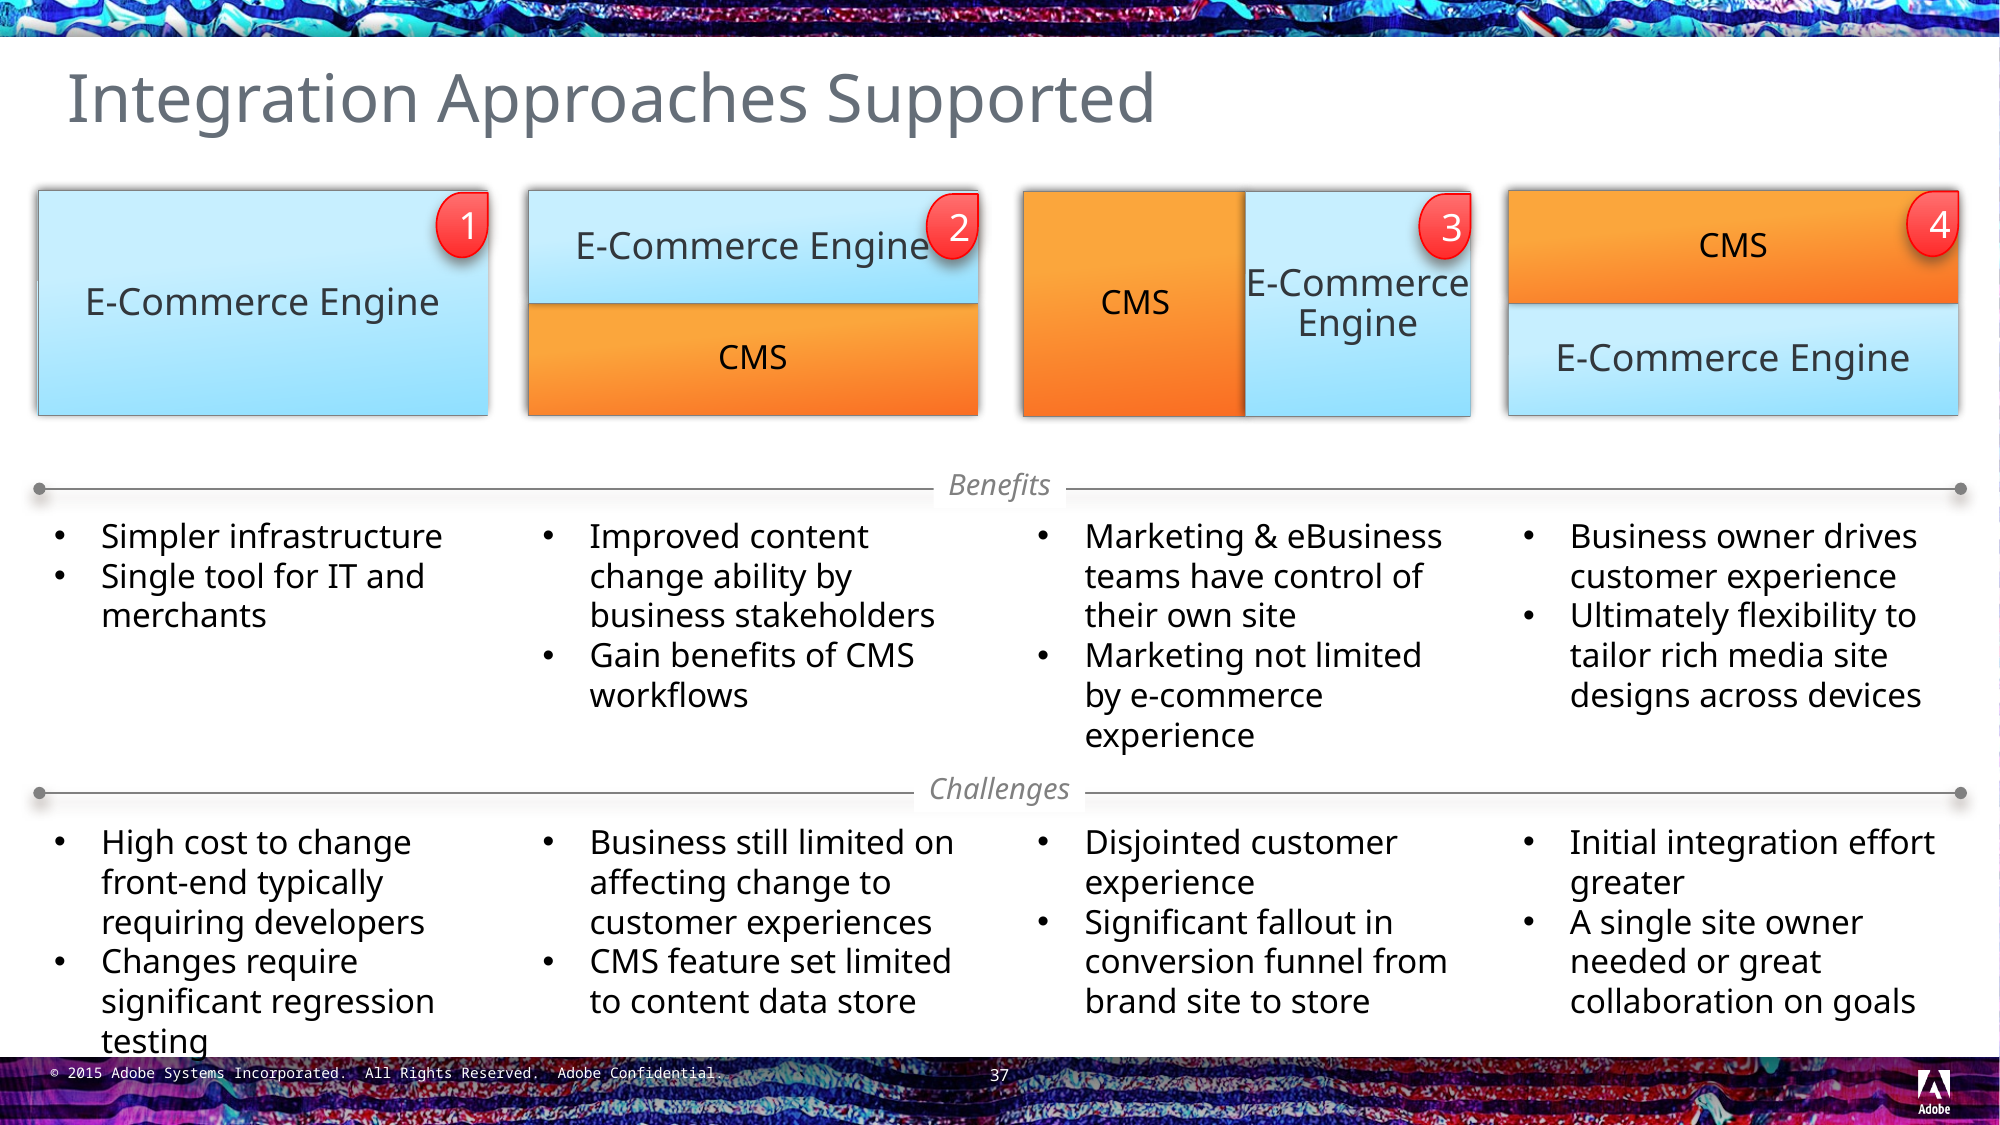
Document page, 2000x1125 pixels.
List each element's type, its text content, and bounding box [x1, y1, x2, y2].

text_box 4 [1906, 190, 1960, 258]
text_box Improved content change ability by business stakeholders Gain benefits of CMS workflows [527, 511, 978, 791]
text_box 2 [925, 193, 979, 260]
text_box CMS [1508, 190, 1959, 304]
text_box Business still limited on affecting change to customer experiences CMS feature set limited to content data store [527, 813, 978, 1036]
picture [0, 1057, 2000, 1125]
text_box Marketing & eBusiness teams have control of their own site Marketing not limited by e-commerce experience [1022, 508, 1473, 792]
text_box CMS [1022, 191, 1237, 417]
text_box Benefits [933, 458, 1066, 488]
text_box High cost to change front-end typically requiring developers Changes require significant regression testing [39, 813, 490, 1036]
text_box 1 [435, 191, 489, 259]
text_box Challenges [914, 762, 1022, 792]
text_box CMS [527, 309, 978, 416]
text_box Disjointed customer experience Significant fallout in conversion funnel from brand site to store [1022, 813, 1473, 1036]
slide_number 37 [916, 1062, 1083, 1091]
text_box E-Commerce Engine [1508, 310, 1959, 416]
picture [0, 0, 2000, 37]
text_box Business owner drives customer experience Ultimately flexibility to tailor rich media site designs across devices [1508, 511, 1959, 791]
text_box E-Commerce Engine [1245, 191, 1471, 417]
text_box Simpler infrastructure Single tool for IT and merchants [39, 511, 490, 791]
text_box 3 [1418, 193, 1472, 260]
text_box Initial integration effort greater A single site owner needed or great collaboration on goals [1508, 813, 1959, 1036]
title Integration Approaches Supported [49, 47, 1950, 145]
text_box E-Commerce Engine [527, 190, 978, 304]
text_box E-Commerce Engine [37, 190, 488, 416]
